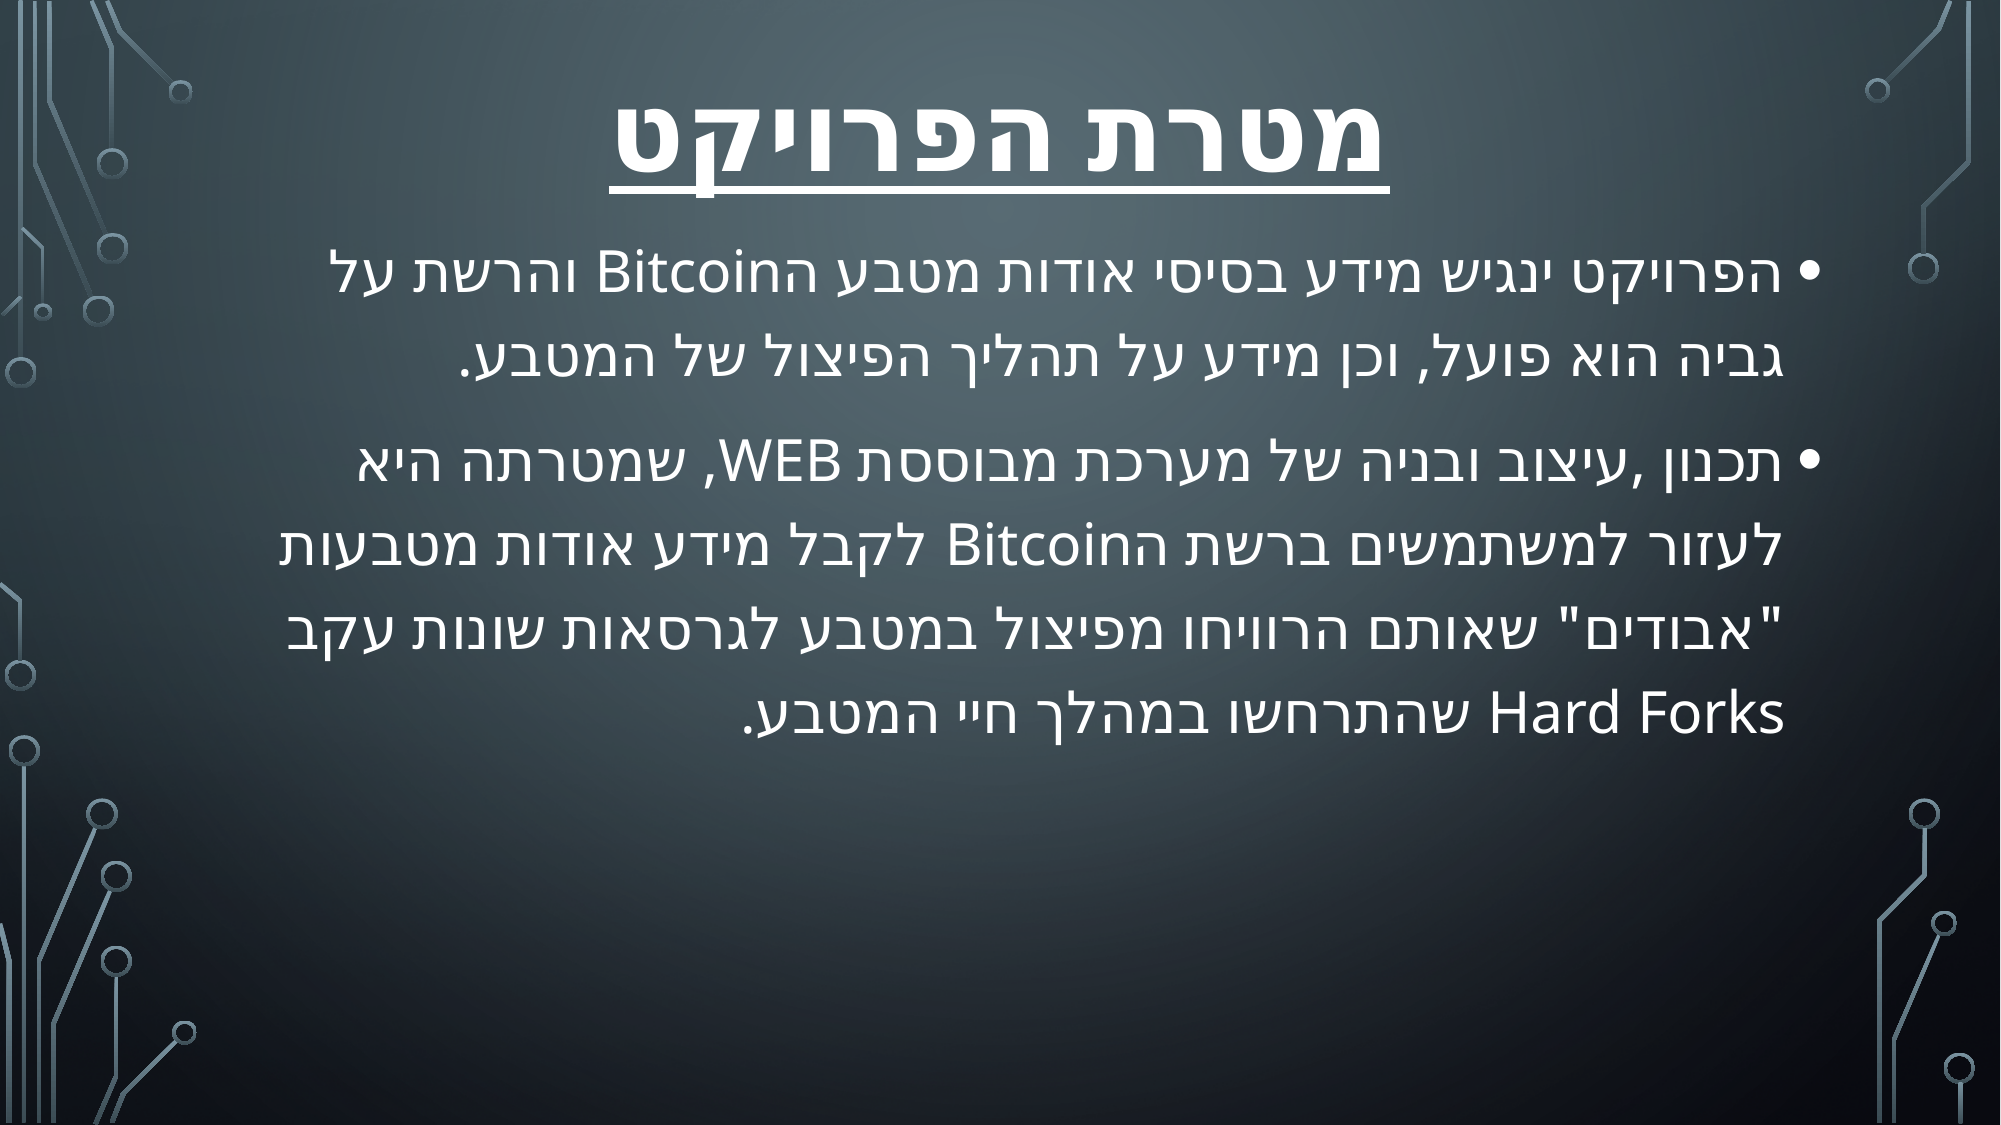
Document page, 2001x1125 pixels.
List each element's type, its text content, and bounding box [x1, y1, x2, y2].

title מטרת הפרויקט [187, 13, 1813, 256]
list הפרויקט ינגיש מידע בסיסי אודות מטבע הBitcoin והרשת על גביה הוא פועל, וכן מידע על תהליך הפיצול של המטבע. תכנון ,עיצוב ובניה של מערכת מבוססת WEB, שמטרתה היא לעזור למשתמשים ברשת הBitcoin לקבל מידע אודות מטבעות "אבודים" שאותם הרוויחו מפיצול במטבע לגרסאות שונות עקב Hard Forks שהתרחשו במהלך חיי המטבע. [213, 212, 1839, 756]
